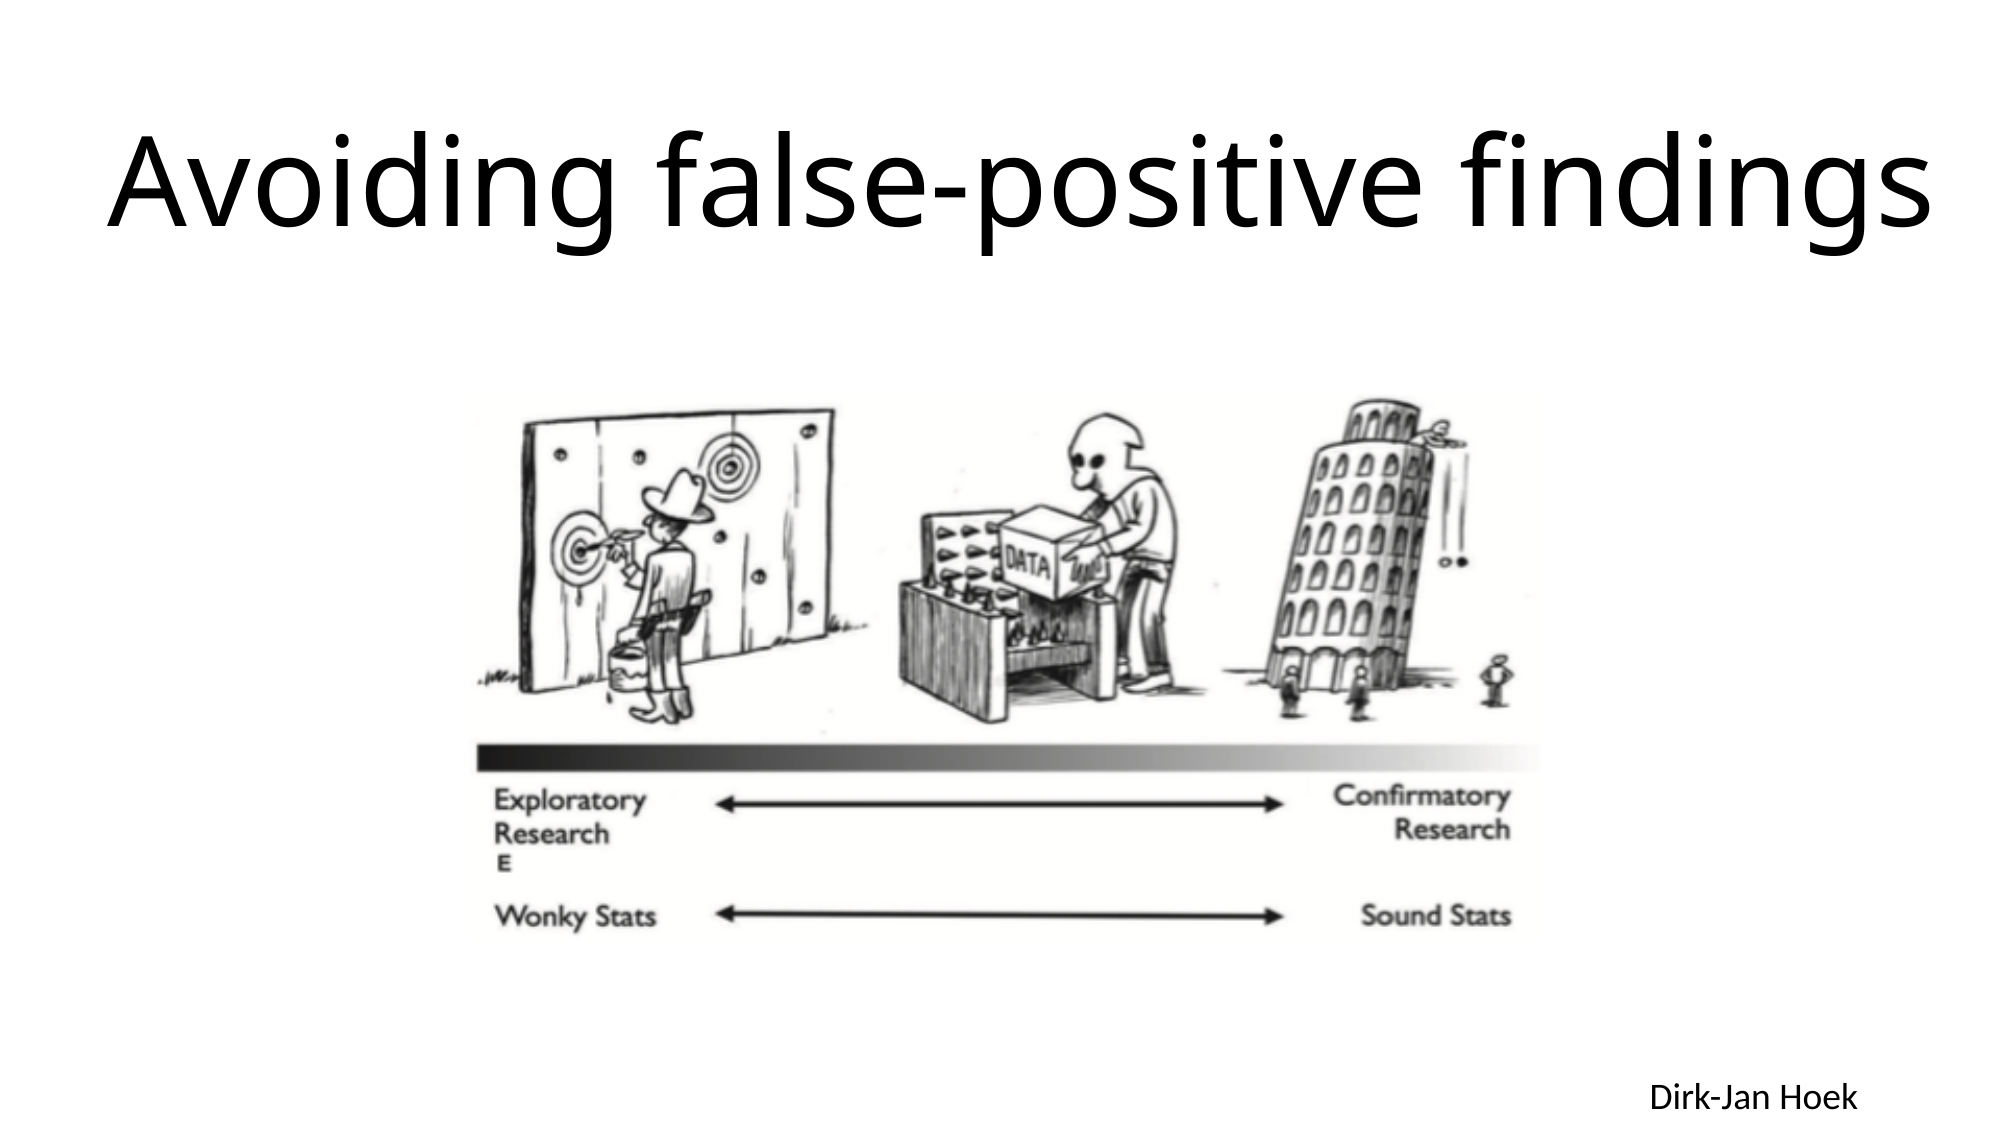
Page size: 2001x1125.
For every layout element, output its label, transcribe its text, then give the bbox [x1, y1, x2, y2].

title Avoiding false-positive findings [44, 32, 2000, 262]
text_box Dirk-Jan Hoek [1634, 1064, 1874, 1125]
picture [418, 376, 1555, 950]
